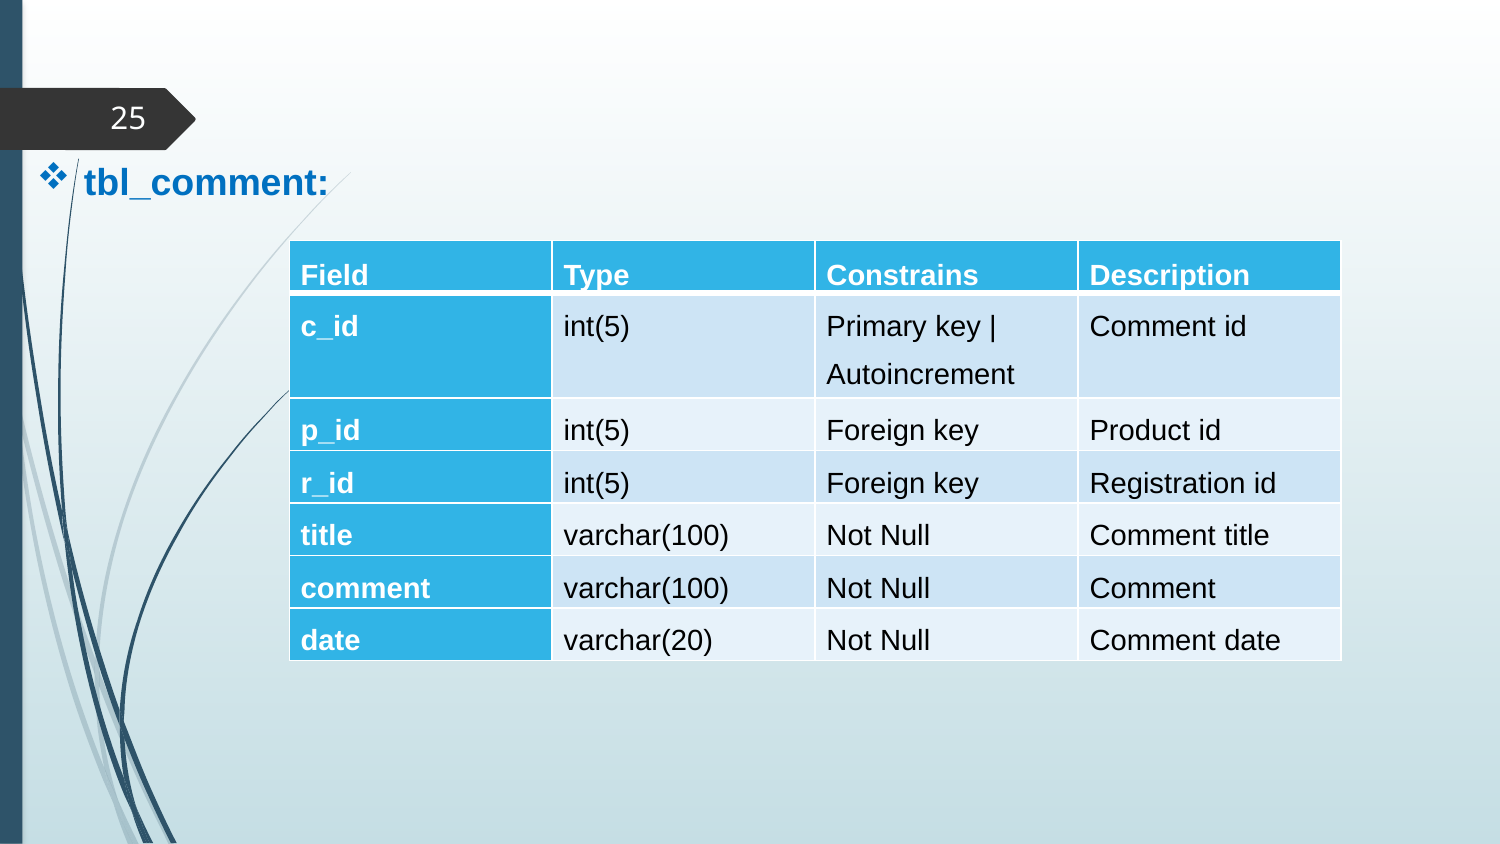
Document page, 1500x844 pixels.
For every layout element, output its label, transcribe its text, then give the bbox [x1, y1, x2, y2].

table_header Type [553, 241, 814, 290]
table_cell Comment id [1079, 296, 1340, 397]
table_header Constrains [816, 241, 1077, 290]
table_cell Not Null [816, 609, 1077, 660]
table_header Description [1079, 241, 1340, 290]
table_cell Primary key | Autoincrement [816, 296, 1077, 397]
table_cell comment [290, 556, 551, 607]
text_box tbl_comment: [22, 150, 345, 211]
table_cell int(5) [553, 451, 814, 502]
table_cell Comment date [1079, 609, 1340, 660]
table_cell varchar(100) [553, 504, 814, 555]
table_cell c_id [290, 296, 551, 397]
table_cell Registration id [1079, 451, 1340, 502]
table_cell Product id [1079, 399, 1340, 450]
table_cell int(5) [553, 399, 814, 450]
table_cell varchar(100) [553, 556, 814, 607]
table_cell Foreign key [816, 399, 1077, 450]
table_cell p_id [290, 399, 551, 450]
table_cell Comment [1079, 556, 1340, 607]
table_cell Not Null [816, 504, 1077, 555]
table_cell Comment title [1079, 504, 1340, 555]
table_cell date [290, 609, 551, 660]
table_cell varchar(20) [553, 609, 814, 660]
table_cell r_id [290, 451, 551, 502]
table_cell Not Null [816, 556, 1077, 607]
table_cell Foreign key [816, 451, 1077, 502]
table_header Field [290, 241, 551, 290]
table_cell title [290, 504, 551, 555]
table_cell int(5) [553, 296, 814, 397]
slide_number 25 [65, 96, 162, 142]
